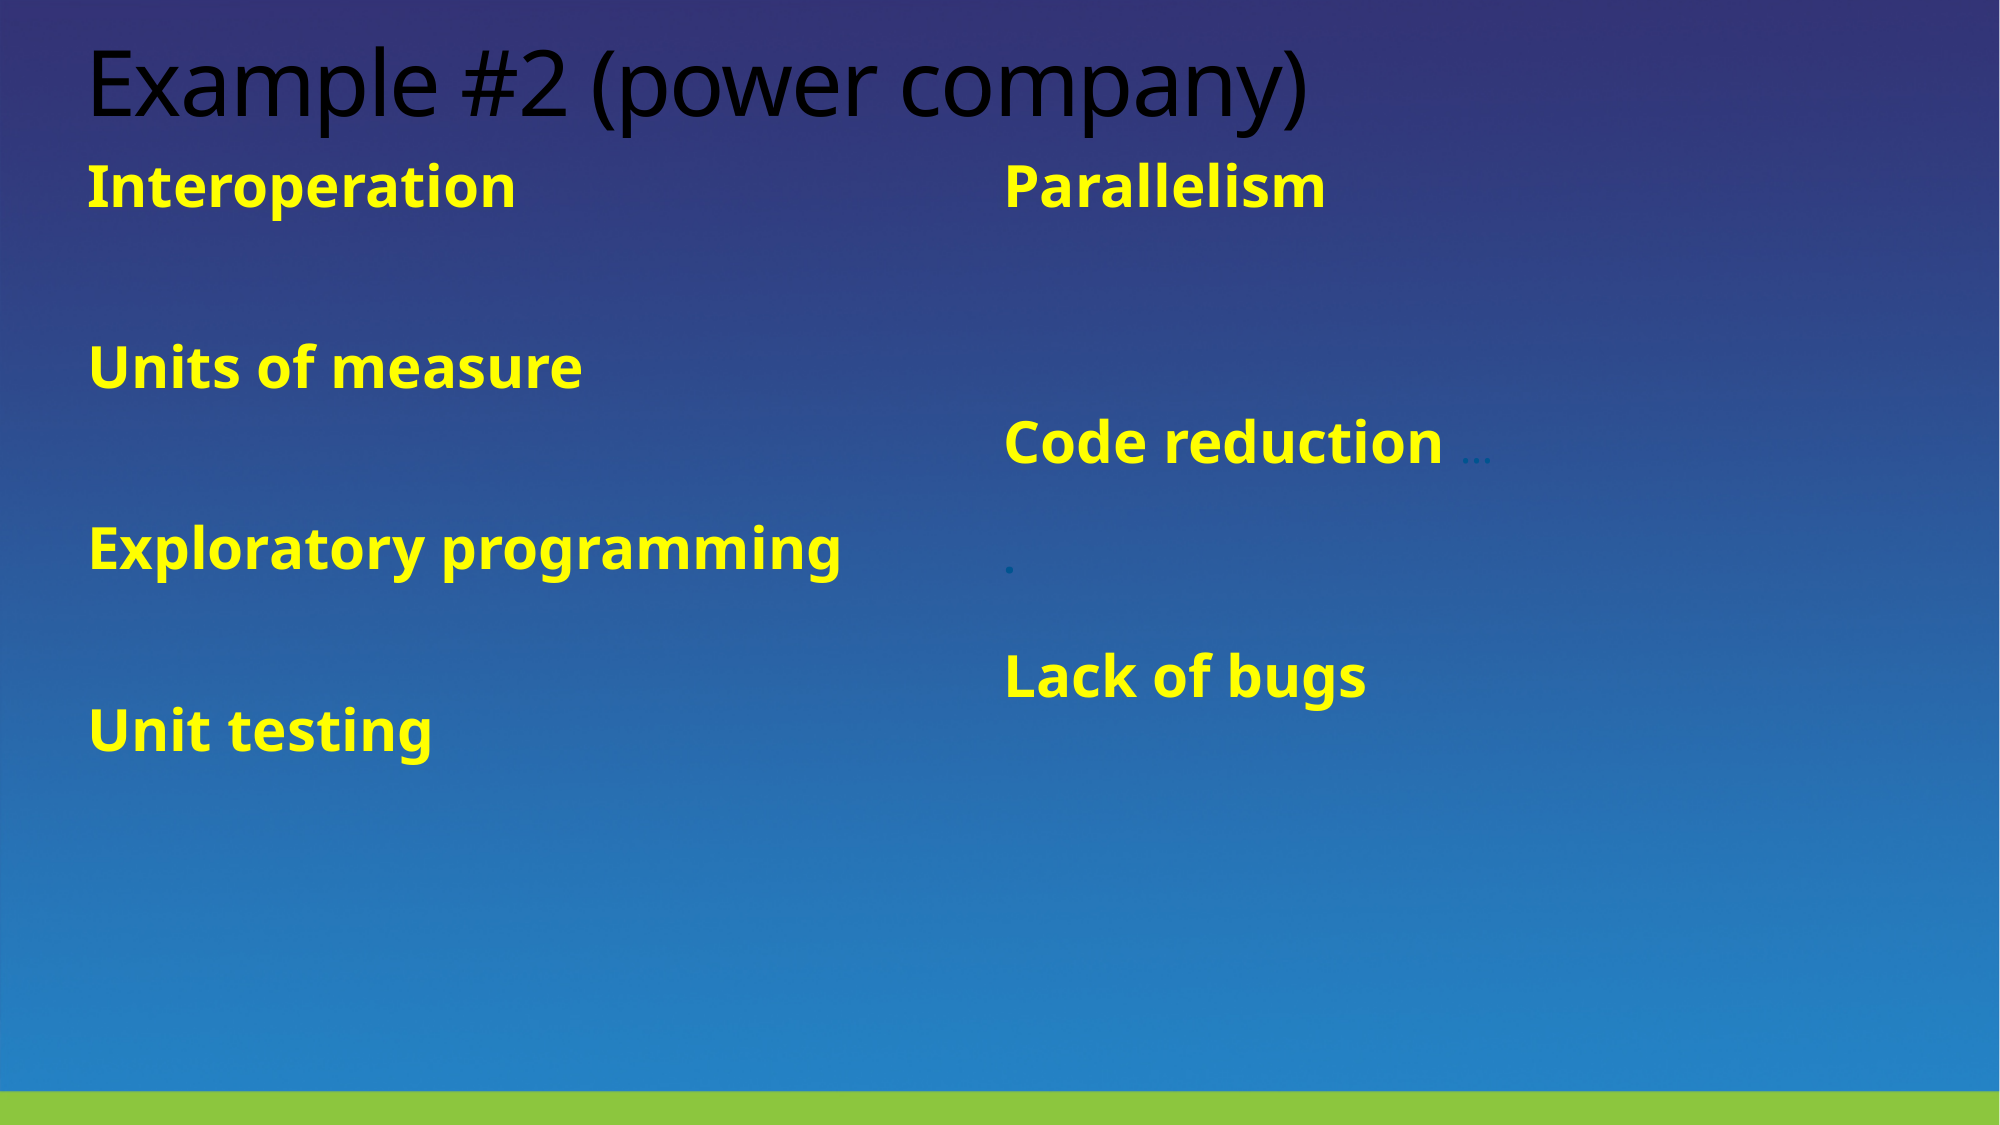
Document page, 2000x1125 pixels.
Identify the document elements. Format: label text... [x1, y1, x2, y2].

list Interoperation Units of measure Exploratory programming Unit testing Parallelism Code reduction … . Lack of bugs [71, 156, 1905, 1071]
picture [0, 0, 2000, 1125]
title Example #2 (power company) [85, 37, 1914, 138]
